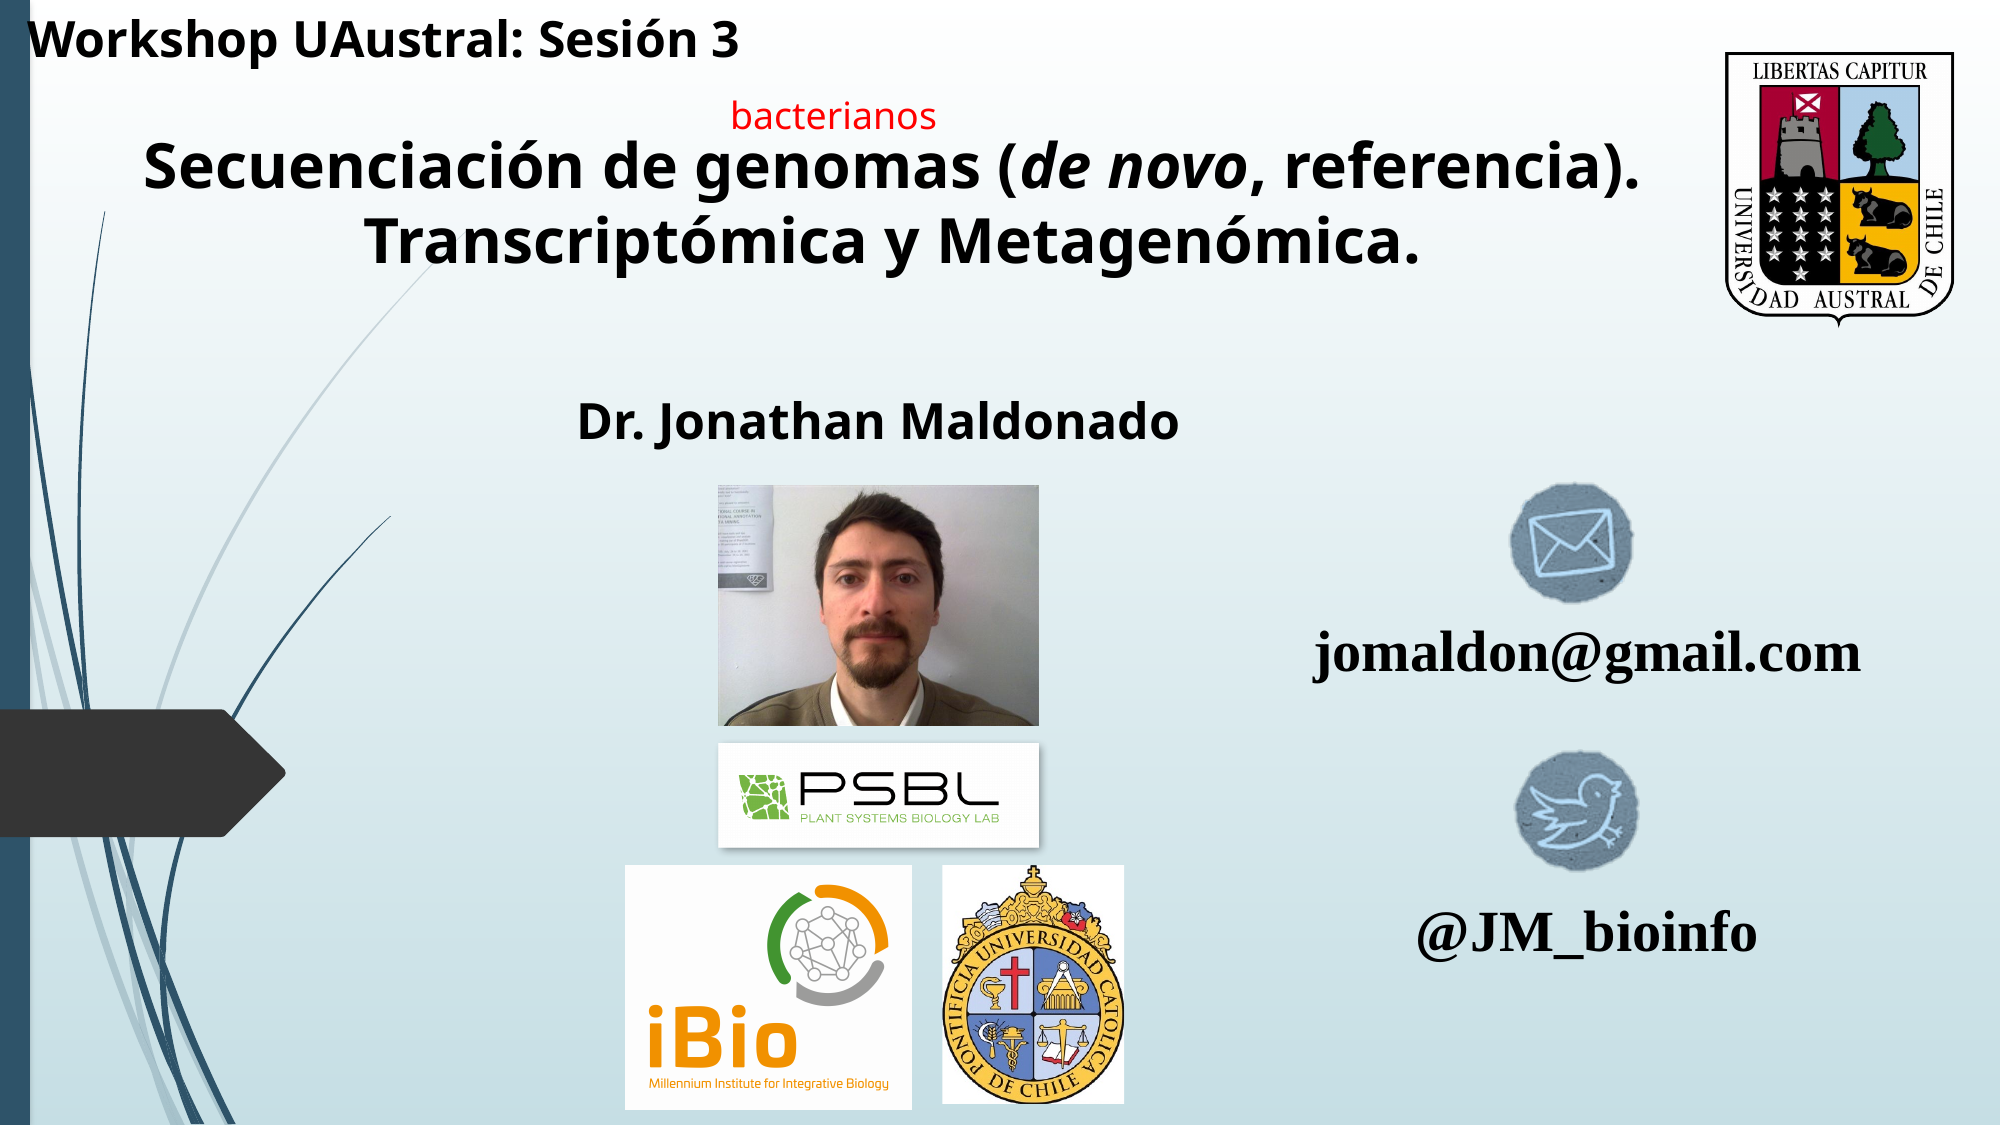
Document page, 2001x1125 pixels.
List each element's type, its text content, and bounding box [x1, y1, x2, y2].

picture [1503, 465, 1642, 617]
text_box Secuenciación de genomas (de novo, referencia). Transcriptómica y Metagenómica. [28, 118, 1701, 283]
picture [718, 743, 1039, 848]
picture [718, 485, 1039, 726]
picture [942, 865, 1125, 1104]
picture [1706, 37, 1972, 341]
text_box bacterianos [715, 85, 953, 145]
picture [625, 865, 912, 1110]
text_box Dr. Jonathan Maldonado [561, 381, 1196, 457]
text_box Workshop UAustral: Sesión 3 [12, 0, 756, 75]
text_box jomaldon@gmail.com @JM_bioinfo [1298, 605, 1877, 971]
picture [1503, 743, 1646, 884]
